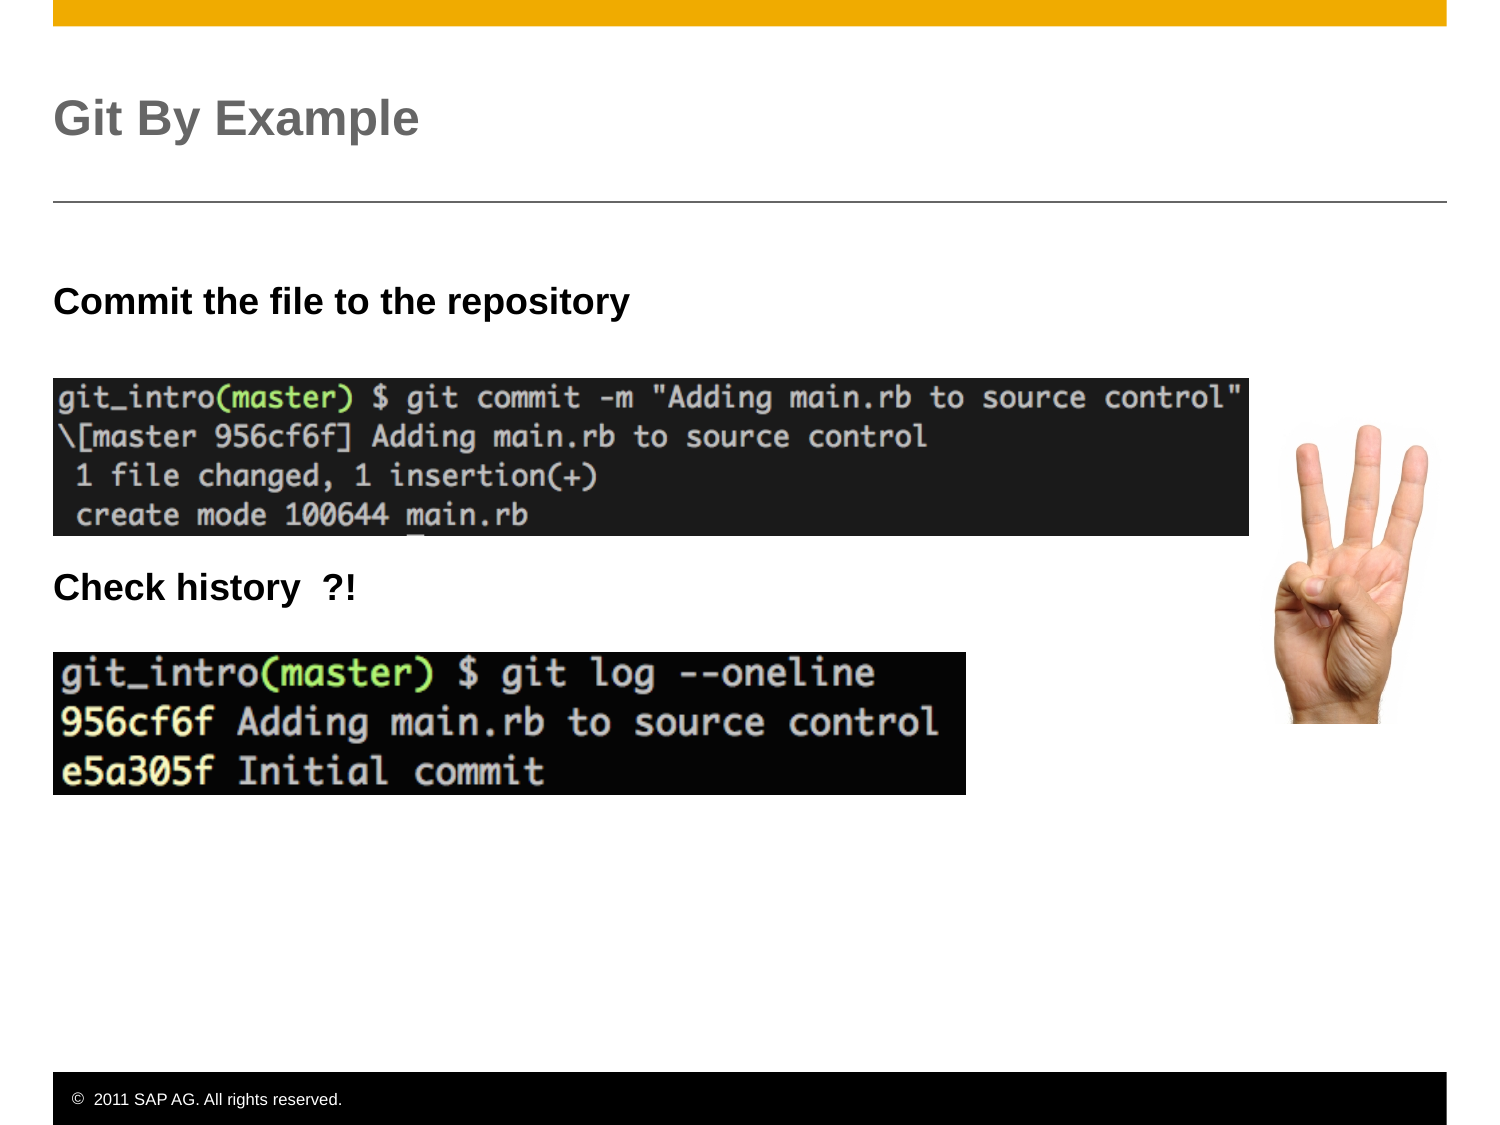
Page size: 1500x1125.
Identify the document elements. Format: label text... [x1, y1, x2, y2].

picture [52, 378, 1460, 725]
title Git By Example [53, 53, 1447, 178]
list Commit the file to the repository Check history ?! [53, 546, 1074, 907]
picture [52, 652, 966, 796]
list Commit the file to the repository Check history ?! [53, 277, 1074, 378]
